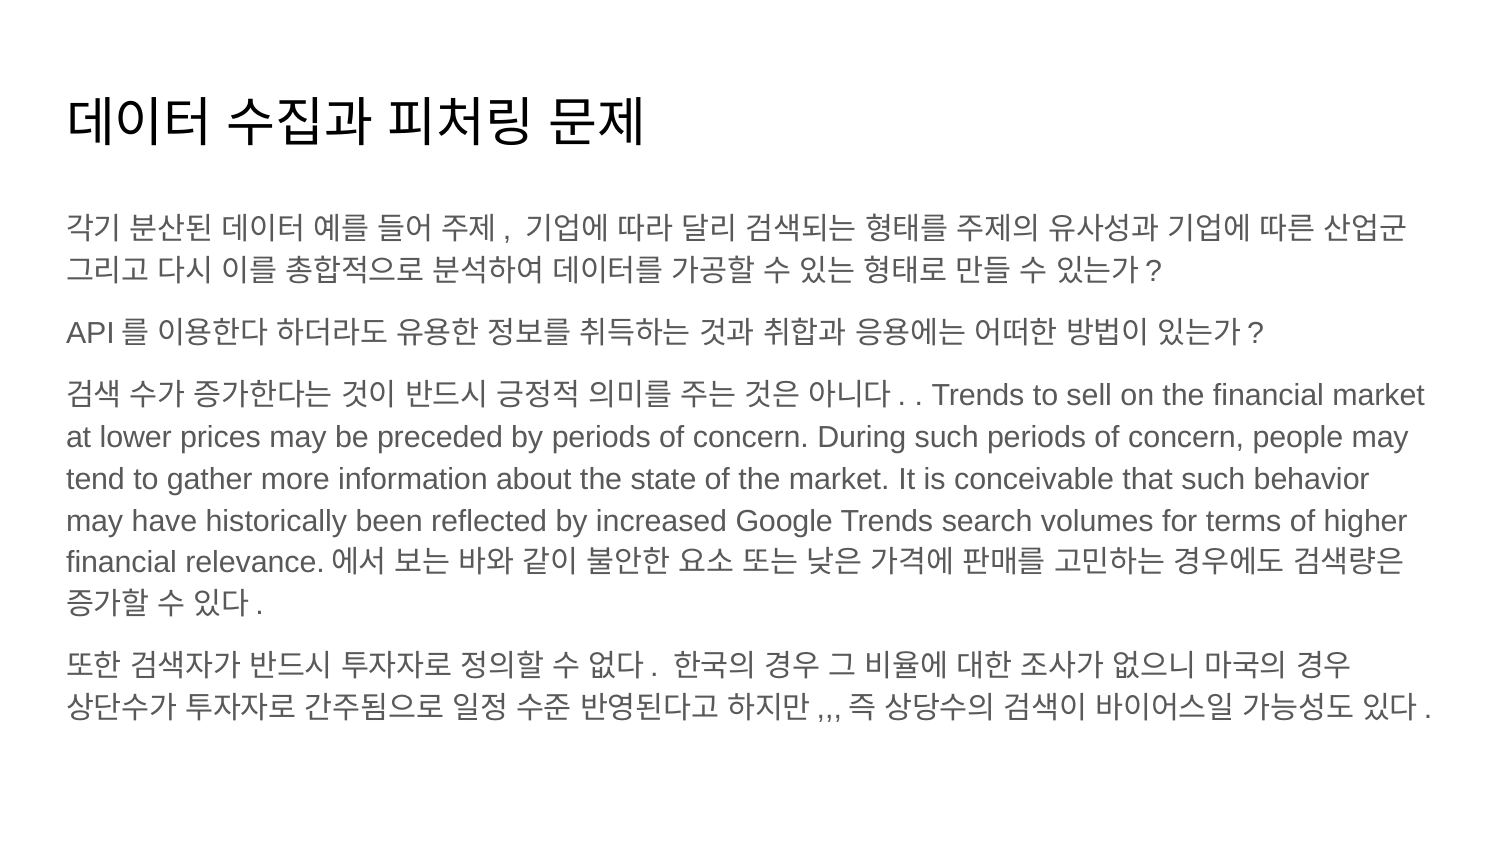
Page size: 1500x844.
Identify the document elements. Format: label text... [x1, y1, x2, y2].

title 데이터 수집과 피처링 문제 [51, 72, 1449, 167]
list 각기 분산된 데이터 예를 들어 주제, 기업에 따라 달리 검색되는 형태를 주제의 유사성과 기업에 따른 산업군 그리고 다시 이를 총합적으로 분석하여 데이터를 가공할 수 있는 형태로 만들 수 있는가? API를 이용한다 하더라도 유용한 정보를 취득하는 것과 취합과 응용에는 어떠한 방법이 있는가? 검색 수가 증가한다는 것이 반드시 긍정적 의미를 주는 것은 아니다. . Trends to sell on the financial market at lower prices may be preceded by periods of concern. During such periods of concern, people may tend to gather more information about the state of the market. It is conceivable that such behavior may have historically been reflected by increased Google Trends search volumes for terms of higher financial relevance.에서 보는 바와 같이 불안한 요소 또는 낮은 가격에 판매를 고민하는 경우에도 검색량은 증가할 수 있다. 또한 검색자가 반드시 투자자로 정의할 수 없다. 한국의 경우 그 비율에 대한 조사가 없으니 마국의 경우 상단수가 투자자로 간주됨으로 일정 수준 반영된다고 하지만,,,즉 상당수의 검색이 바이어스일 가능성도 있다. [51, 189, 1449, 750]
